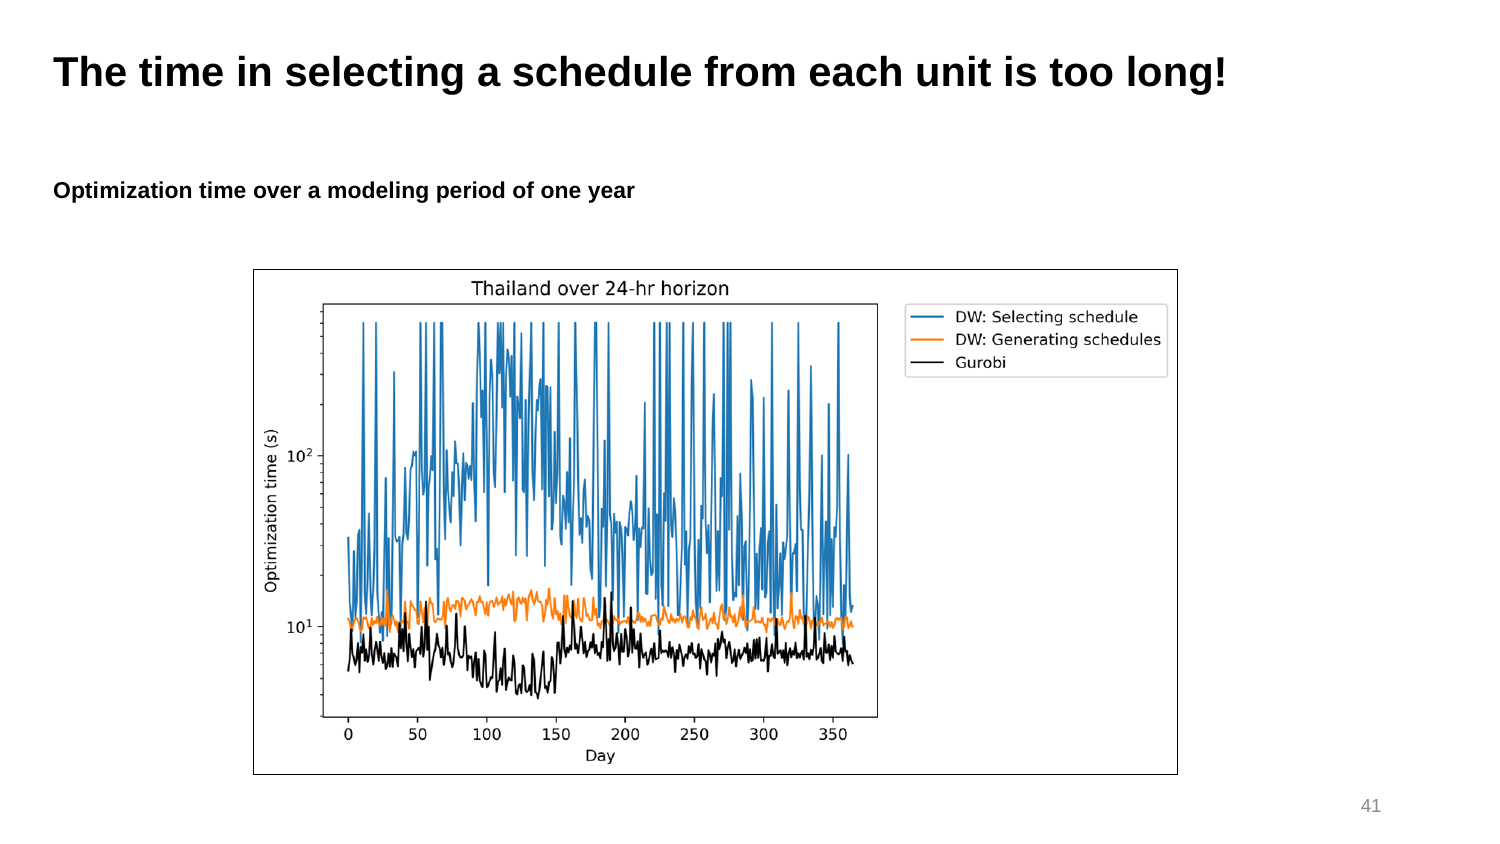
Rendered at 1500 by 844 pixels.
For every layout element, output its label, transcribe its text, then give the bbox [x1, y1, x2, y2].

picture [253, 269, 1178, 775]
text_box The time in selecting a schedule from each unit is too long! [53, 44, 1378, 95]
slide_number 41 [1059, 782, 1397, 827]
text_box Optimization time over a modeling period of one year [53, 175, 732, 203]
